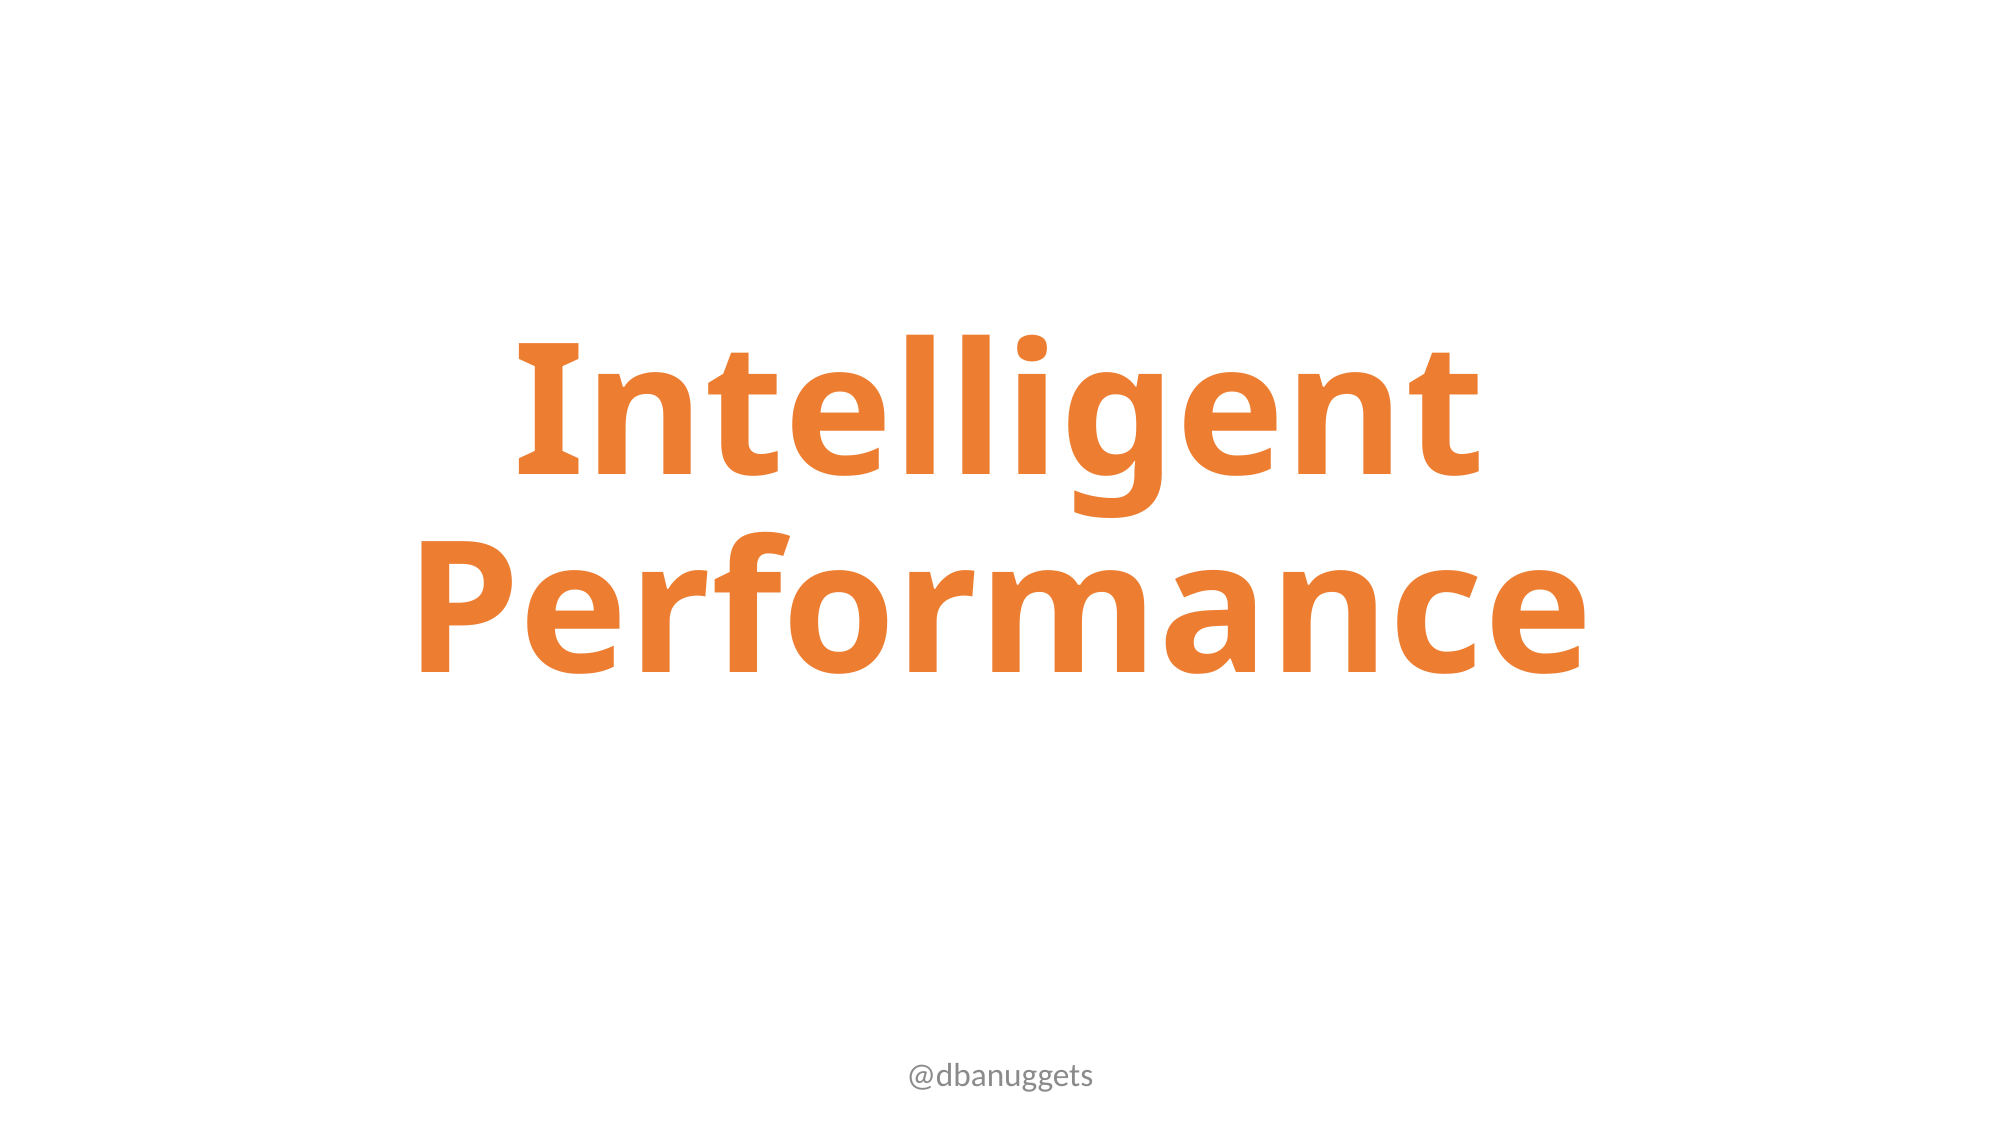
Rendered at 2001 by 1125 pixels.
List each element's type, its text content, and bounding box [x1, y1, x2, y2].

footer @dbanuggets [662, 1042, 1338, 1103]
title Intelligent Performance [136, 280, 1862, 749]
